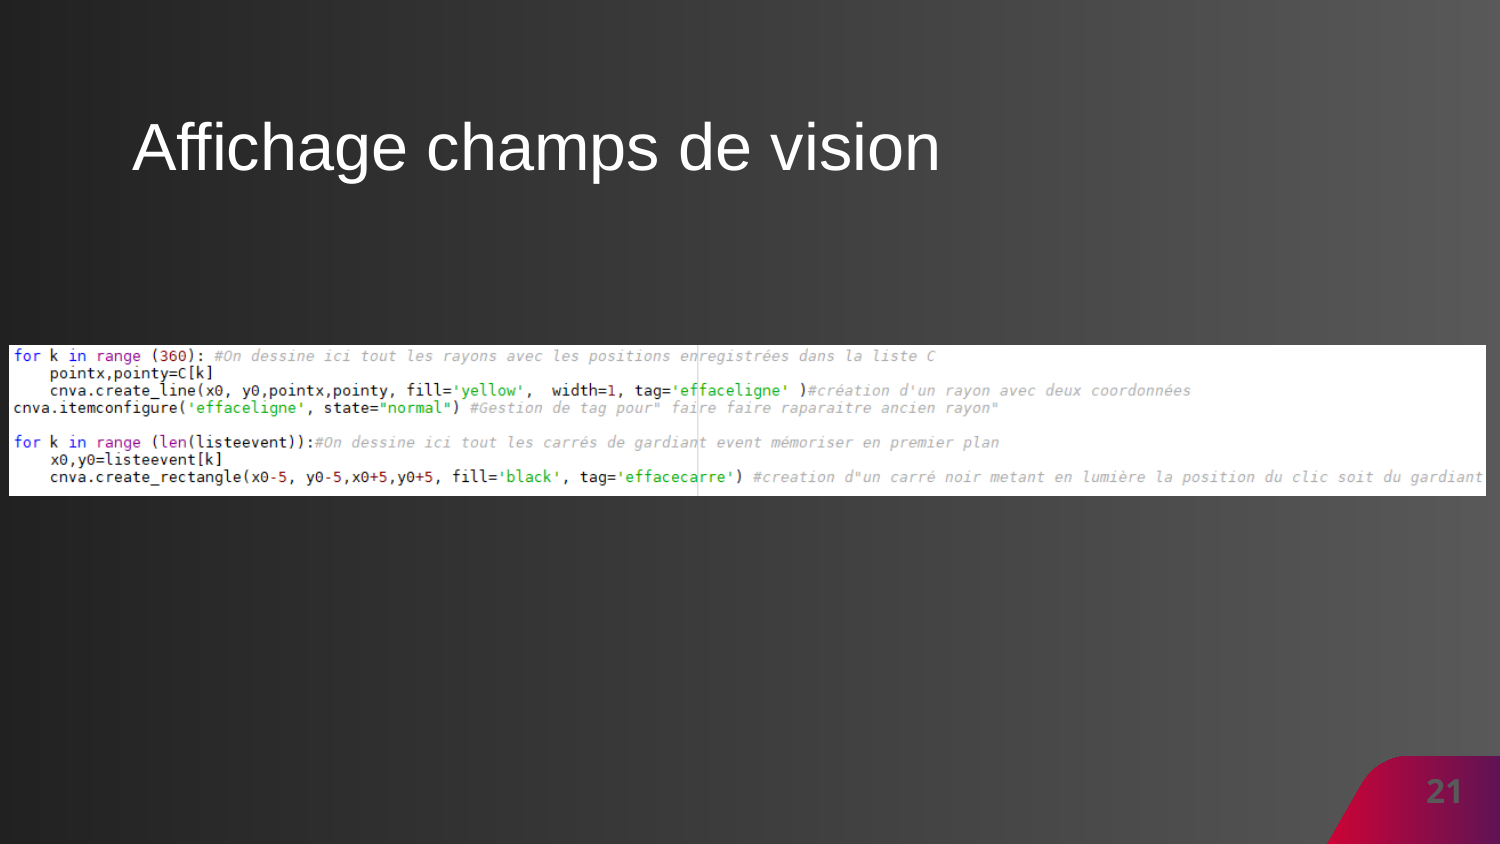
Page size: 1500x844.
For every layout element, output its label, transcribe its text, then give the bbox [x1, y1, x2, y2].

slide_number ‹#› [1389, 755, 1500, 844]
picture [8, 345, 1486, 496]
title Affichage champs de vision [116, 88, 1383, 214]
